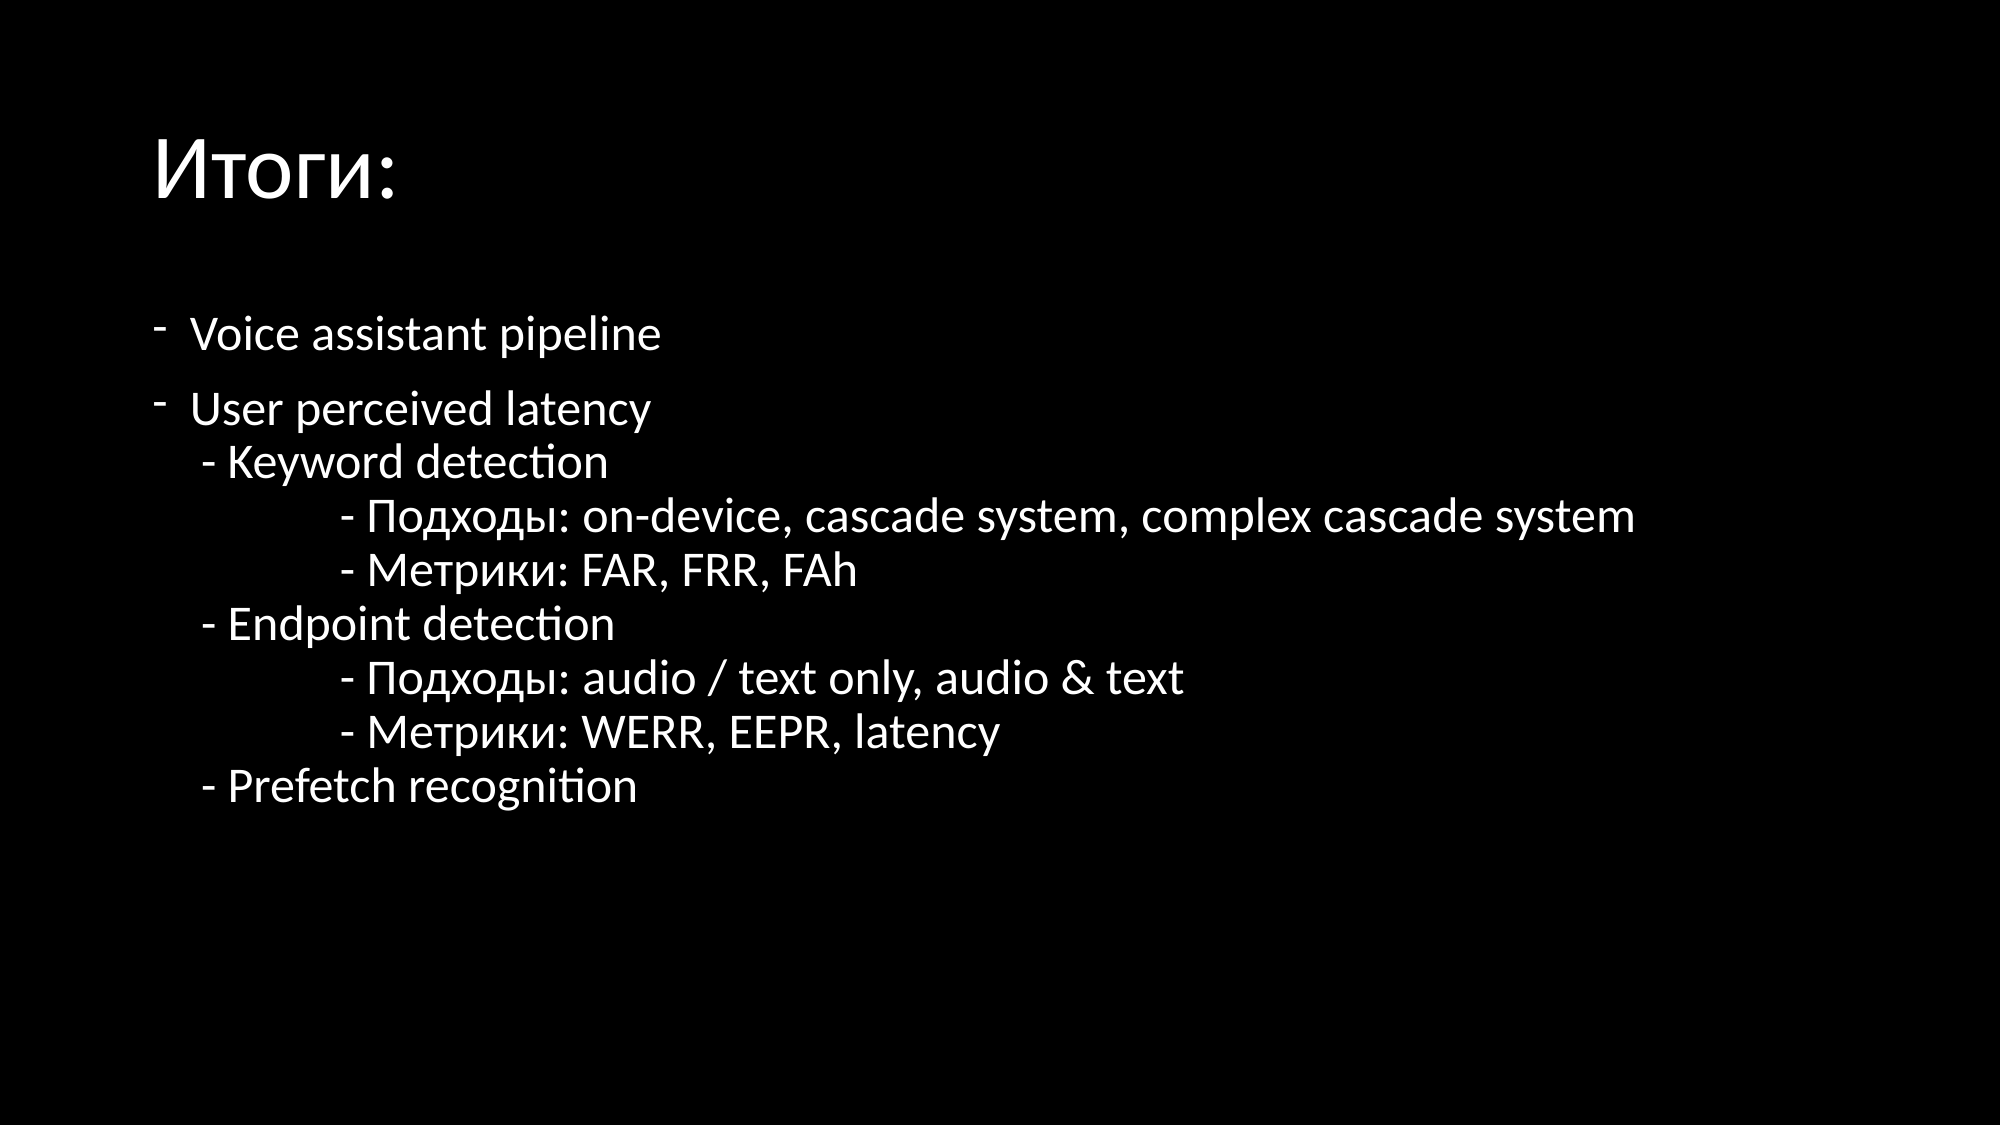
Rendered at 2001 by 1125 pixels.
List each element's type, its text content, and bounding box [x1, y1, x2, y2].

list Voice assistant pipeline User perceived latency - Keyword detection - Подходы: on-device, cascade system, complex cascade system - Метрики: FAR, FRR, FAh - Endpoint detection - Подходы: audio / text only, audio & text - Метрики: WERR, EEPR, latency - Prefetch recognition [137, 299, 1863, 1014]
title Итоги: [137, 59, 1863, 278]
